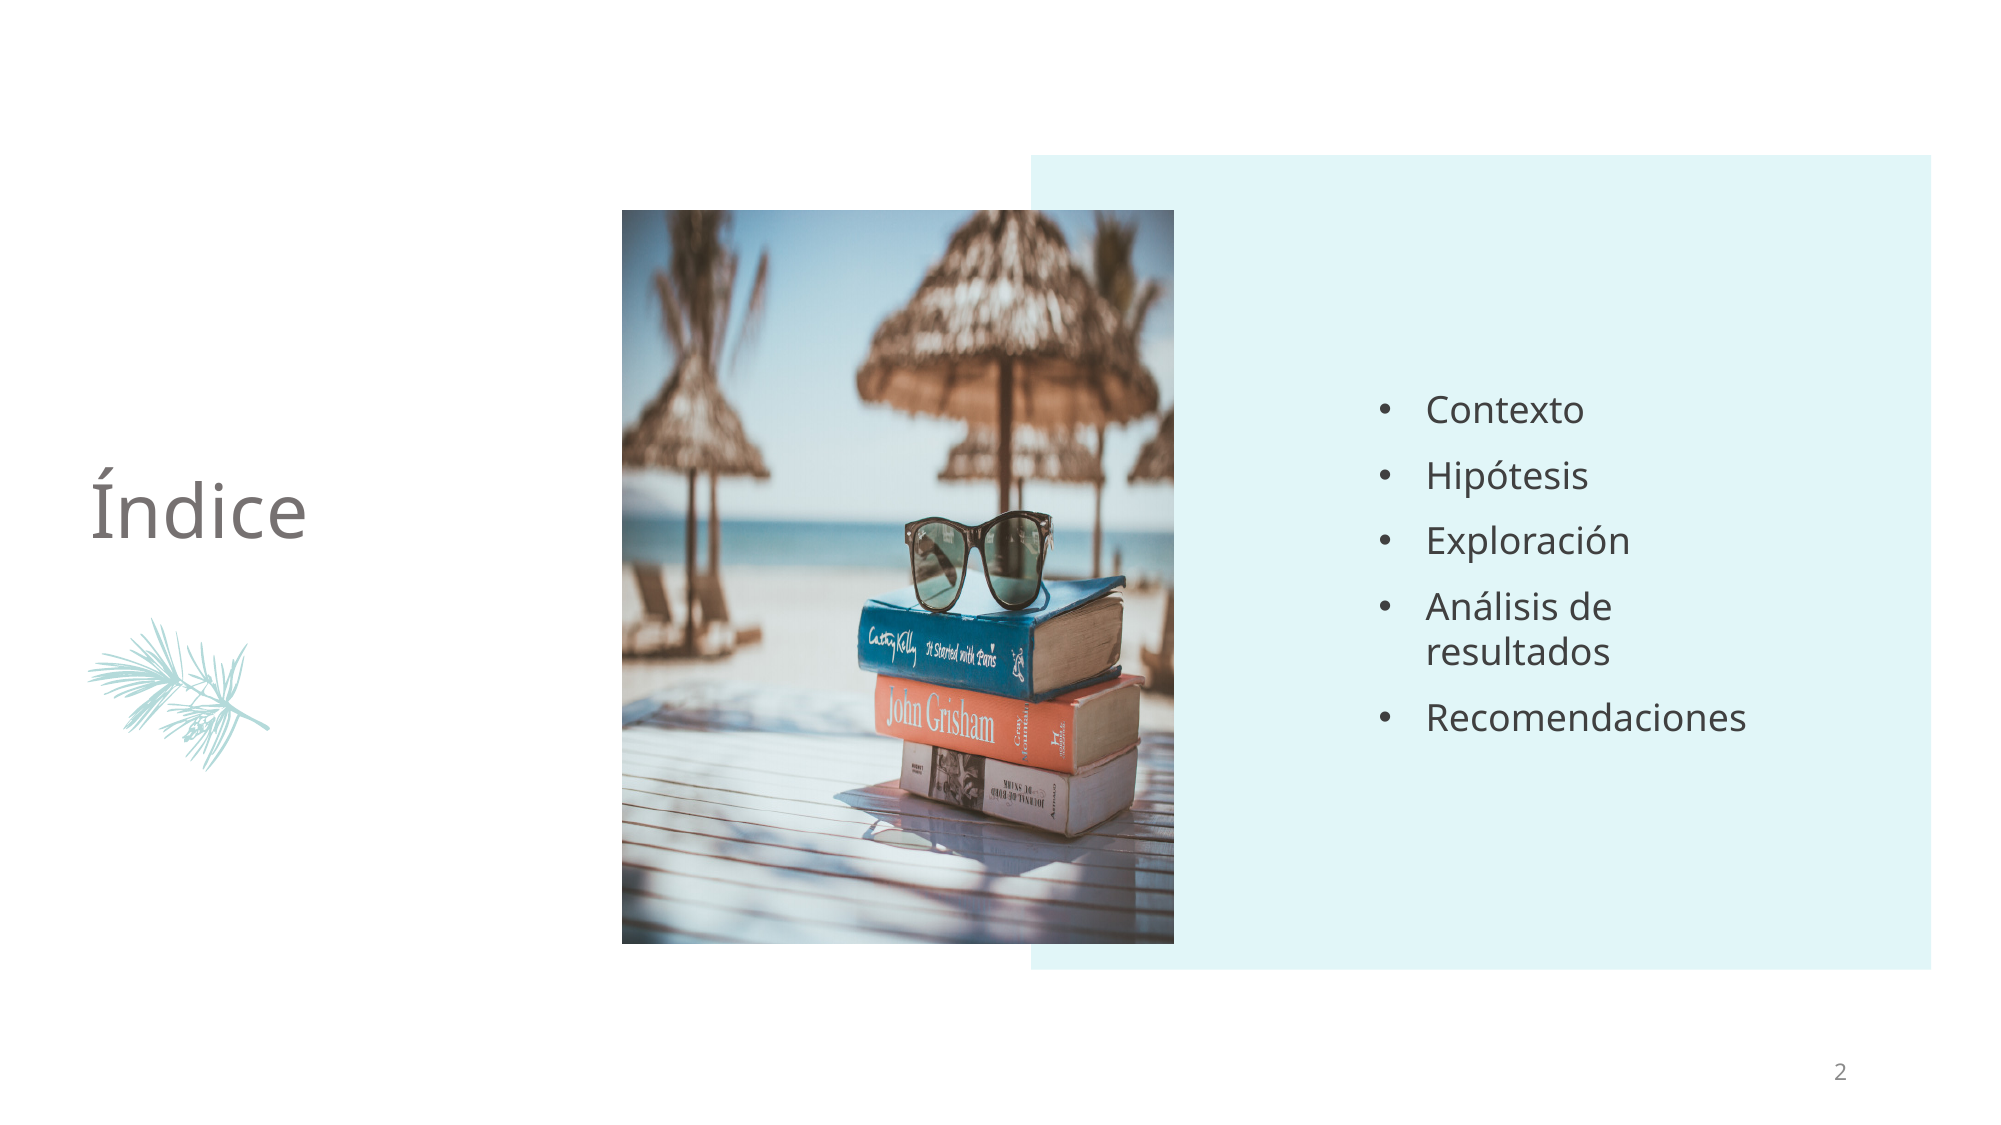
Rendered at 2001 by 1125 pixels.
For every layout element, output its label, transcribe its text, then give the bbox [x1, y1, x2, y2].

slide_number 2 [1412, 1042, 1863, 1103]
list Contexto Hipótesis Exploración Análisis de resultados Recomendaciones [1363, 310, 1814, 815]
picture [622, 210, 1174, 944]
title Índice [75, 345, 622, 563]
